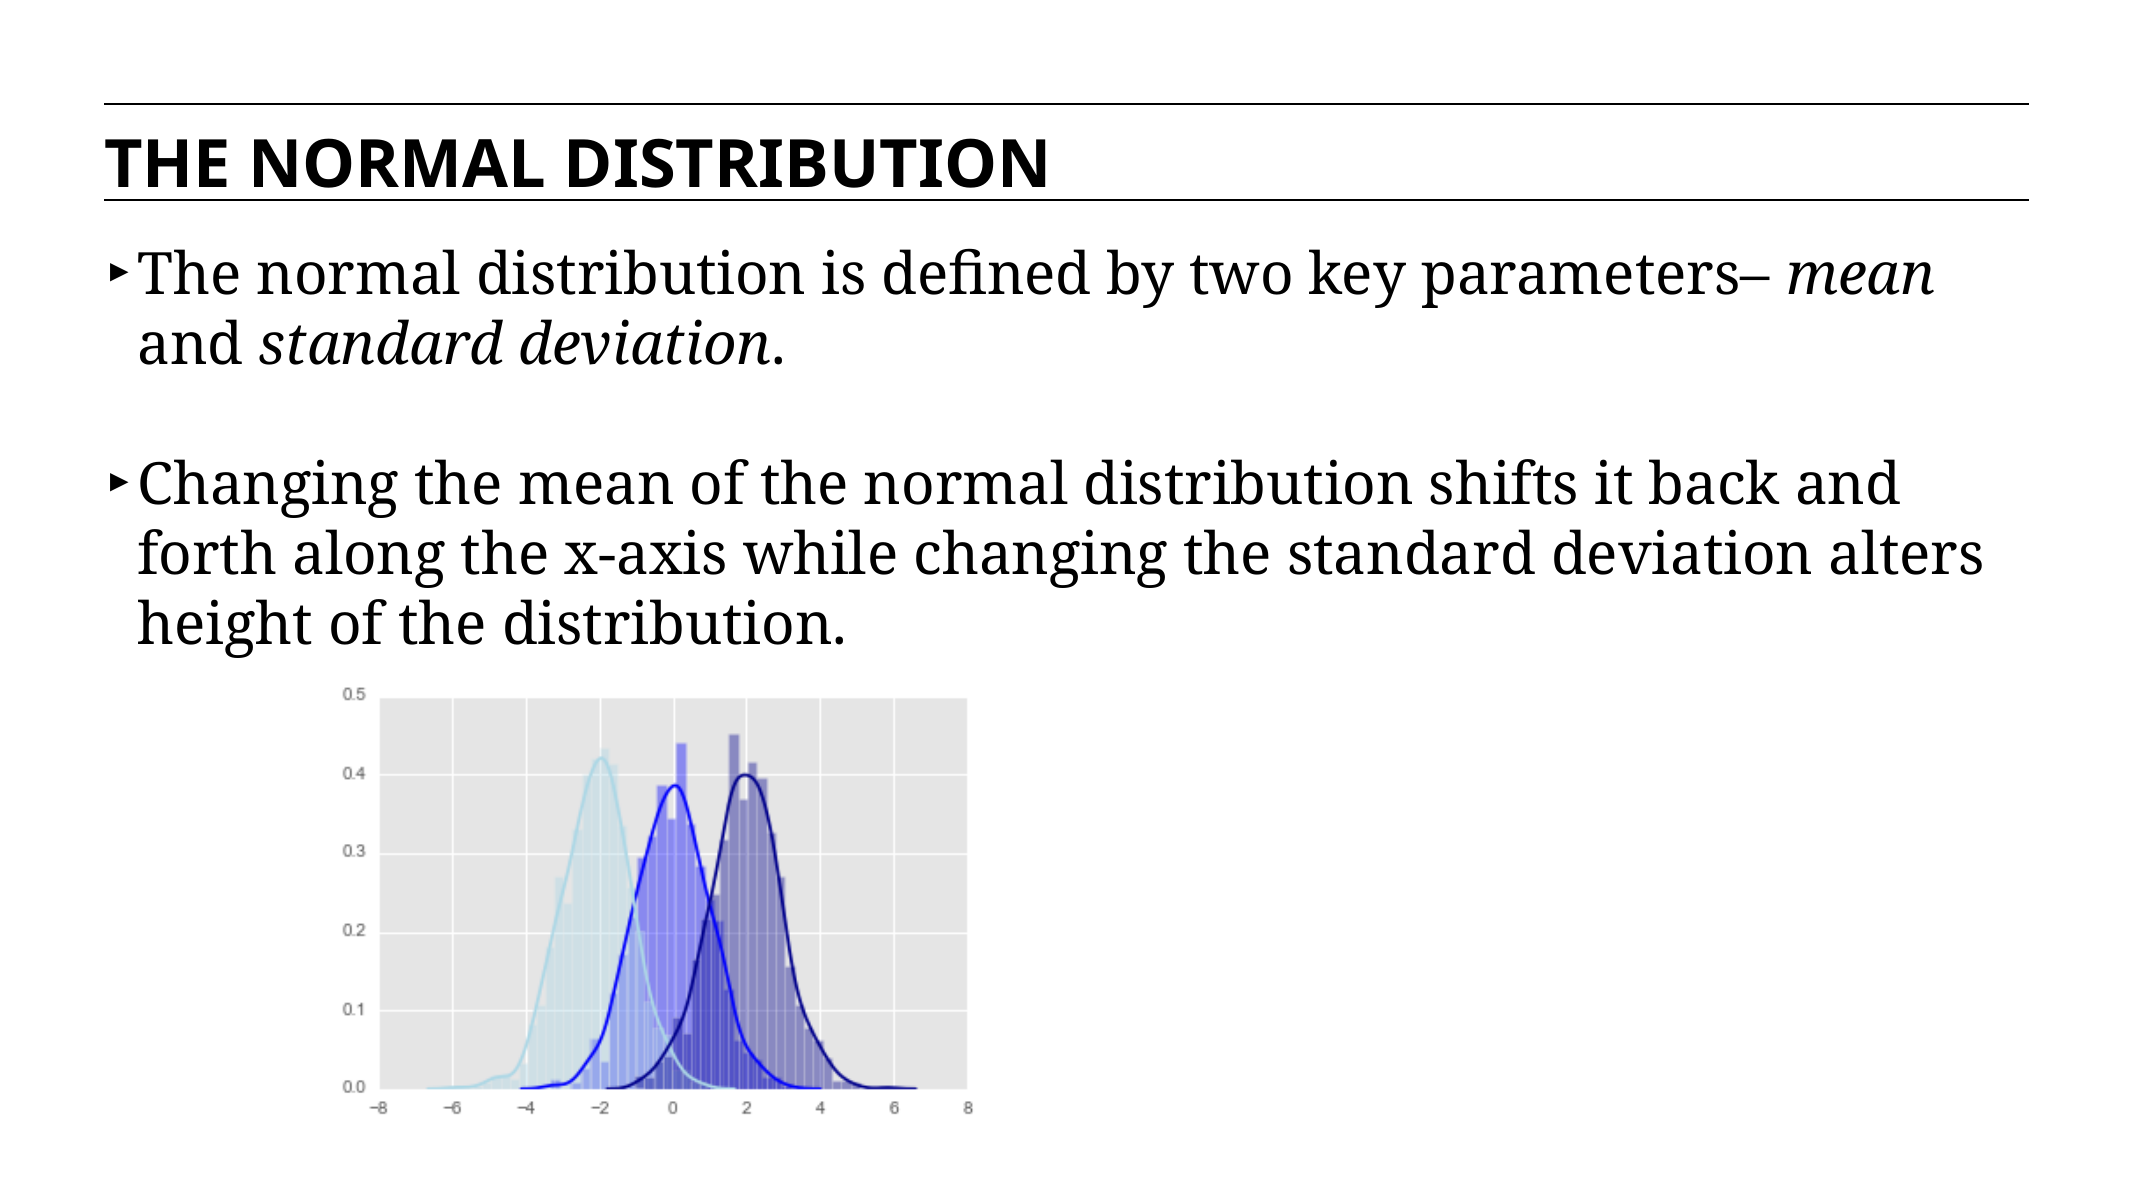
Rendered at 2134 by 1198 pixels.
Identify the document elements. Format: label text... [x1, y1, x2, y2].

list The normal distribution is defined by two key parameters– mean and standard deviation. Changing the mean of the normal distribution shifts it back and forth along the x-axis while changing the standard deviation alters height of the distribution. [104, 192, 2030, 792]
text_box THE NORMAL DISTRIBUTION [104, 120, 2030, 192]
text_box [330, 673, 1803, 1125]
